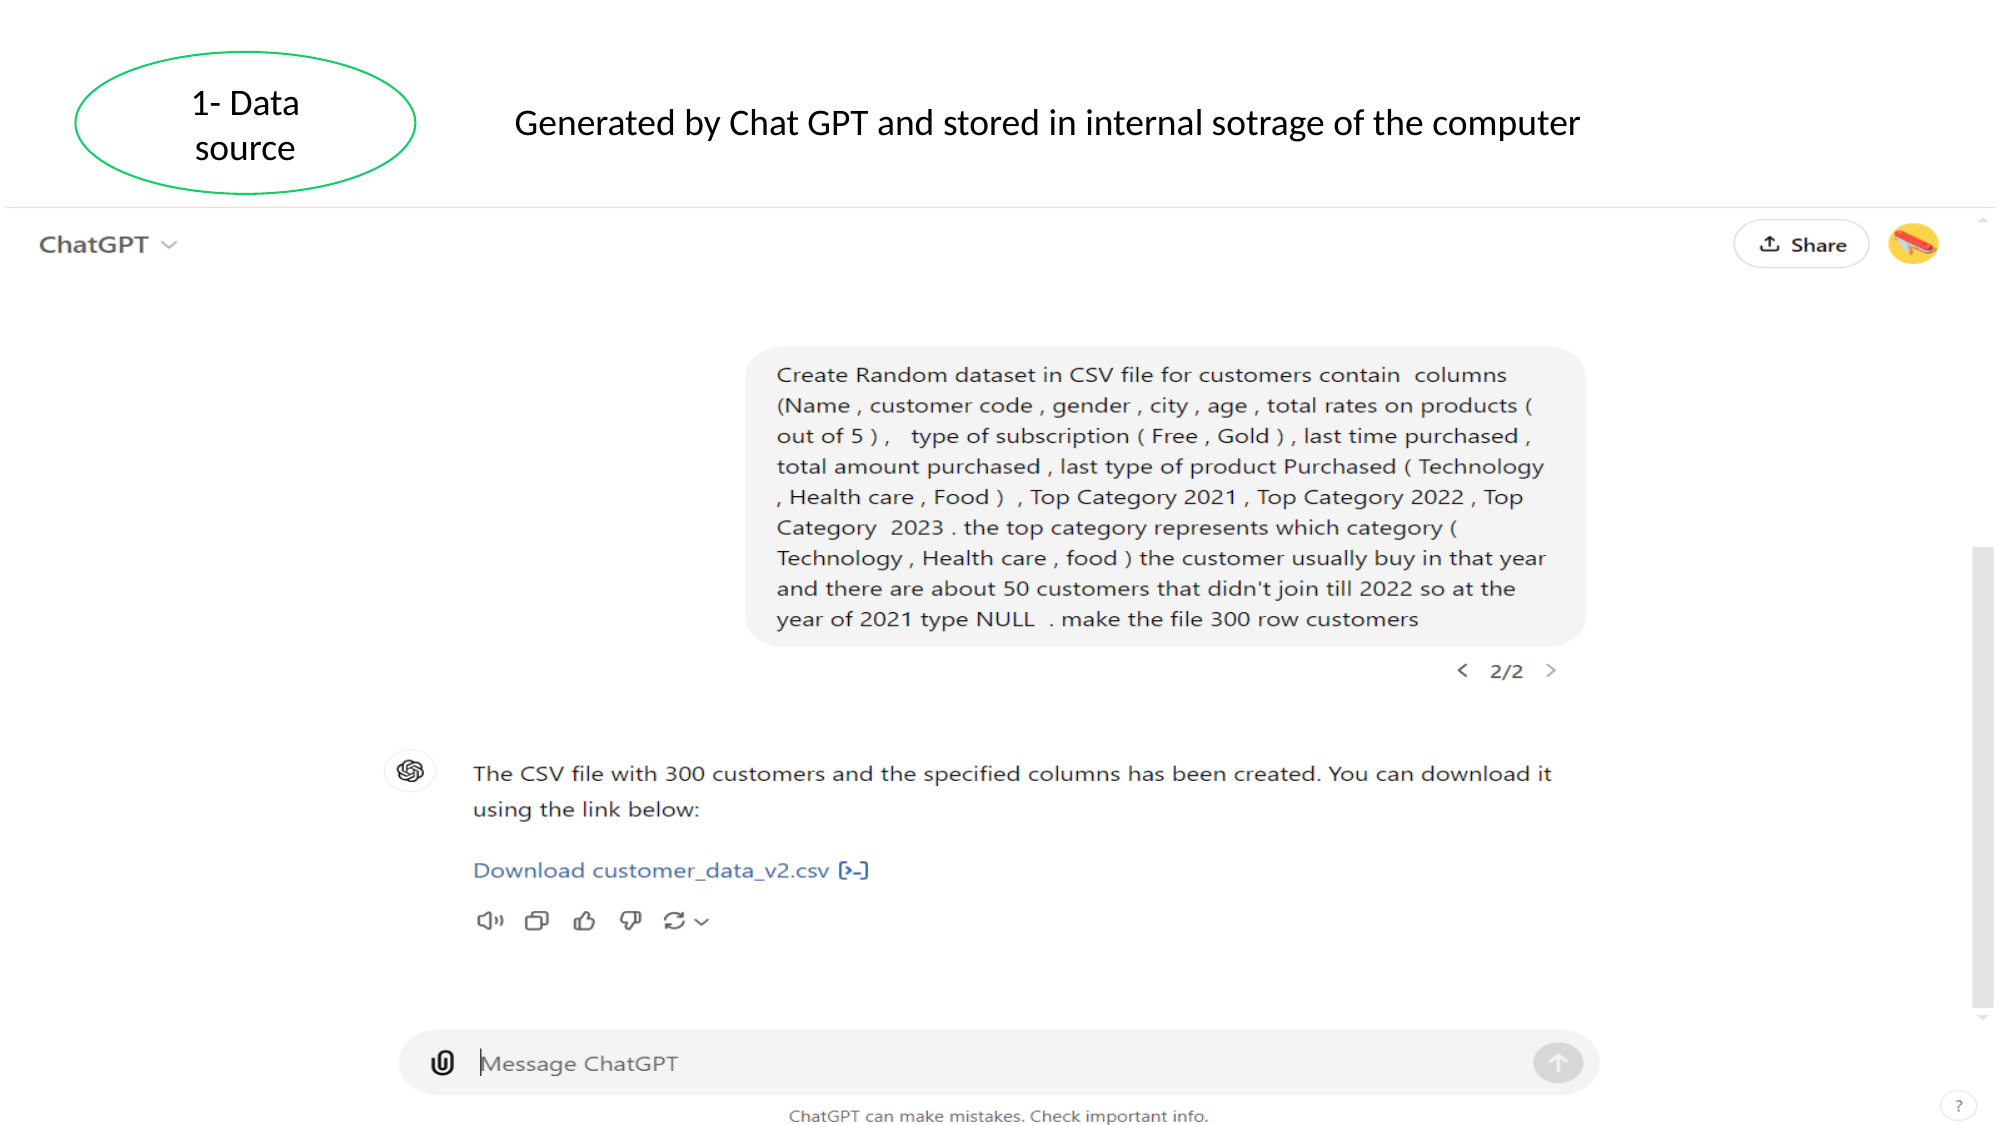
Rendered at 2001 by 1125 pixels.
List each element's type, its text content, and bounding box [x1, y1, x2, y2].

picture [5, 206, 1995, 1125]
text_box 1- Data source [74, 50, 417, 195]
text_box Generated by Chat GPT and stored in internal sotrage of the computer [499, 90, 1767, 194]
